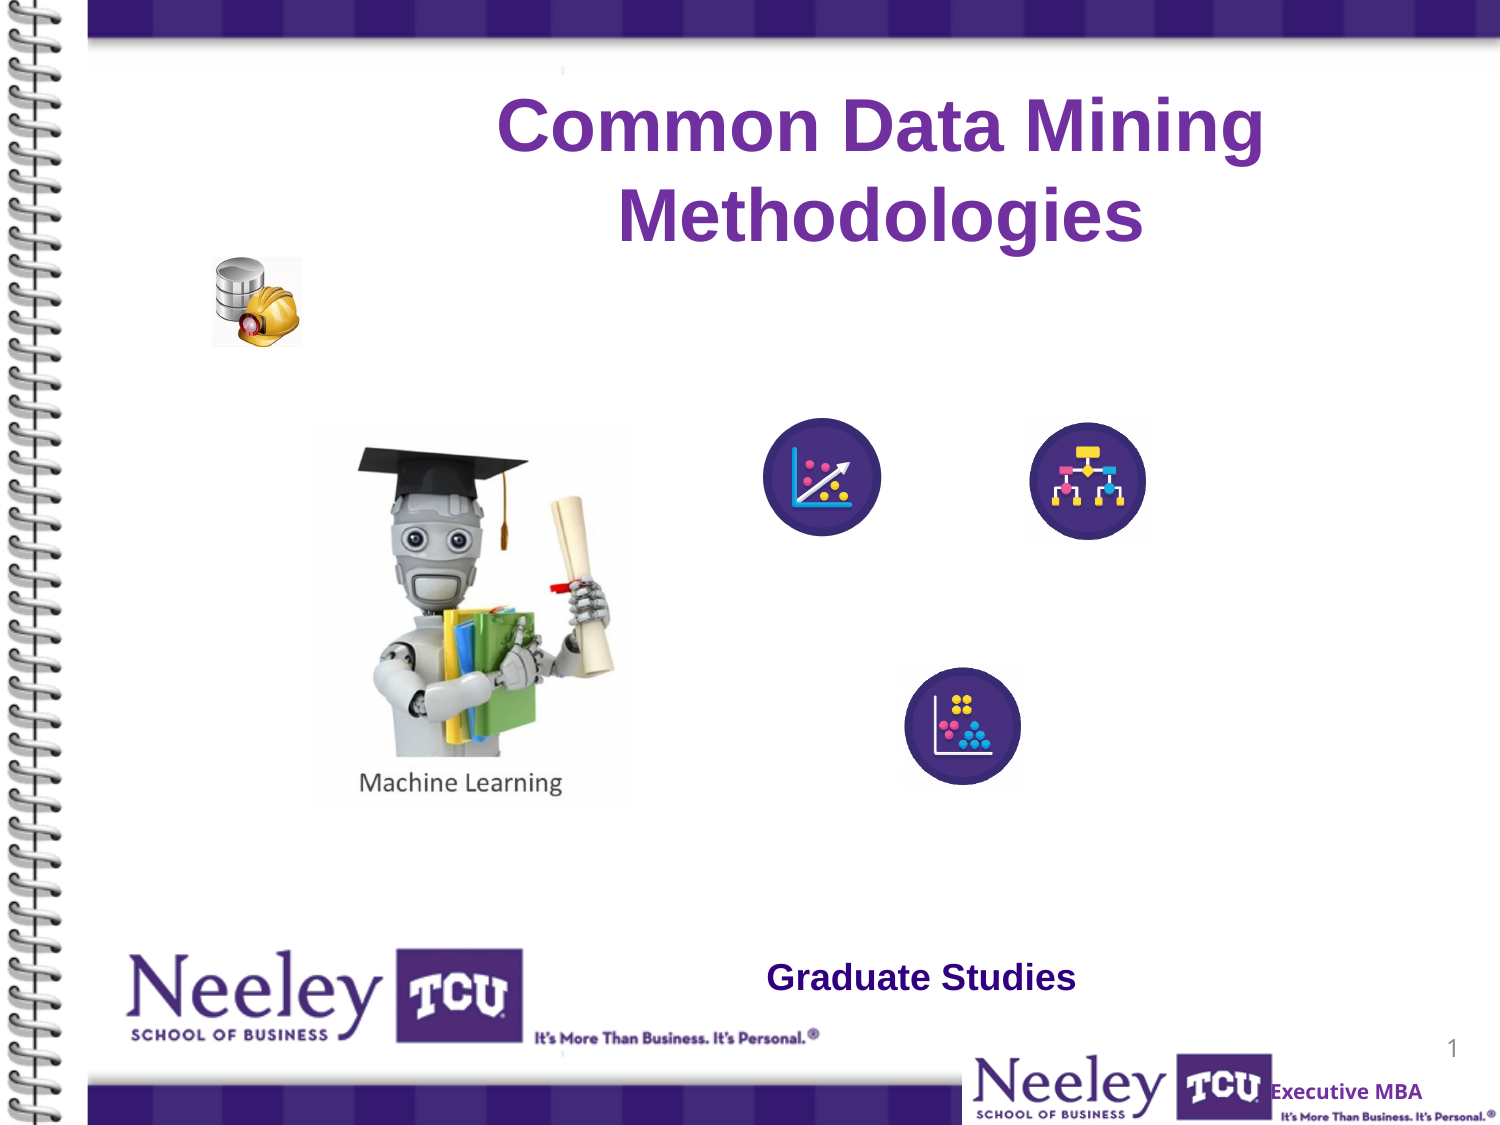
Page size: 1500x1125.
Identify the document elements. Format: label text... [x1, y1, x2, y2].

text_box Graduate Studies [828, 945, 1092, 1006]
picture [0, 0, 1500, 1125]
text_box Common Data Mining Methodologies [362, 74, 1401, 258]
